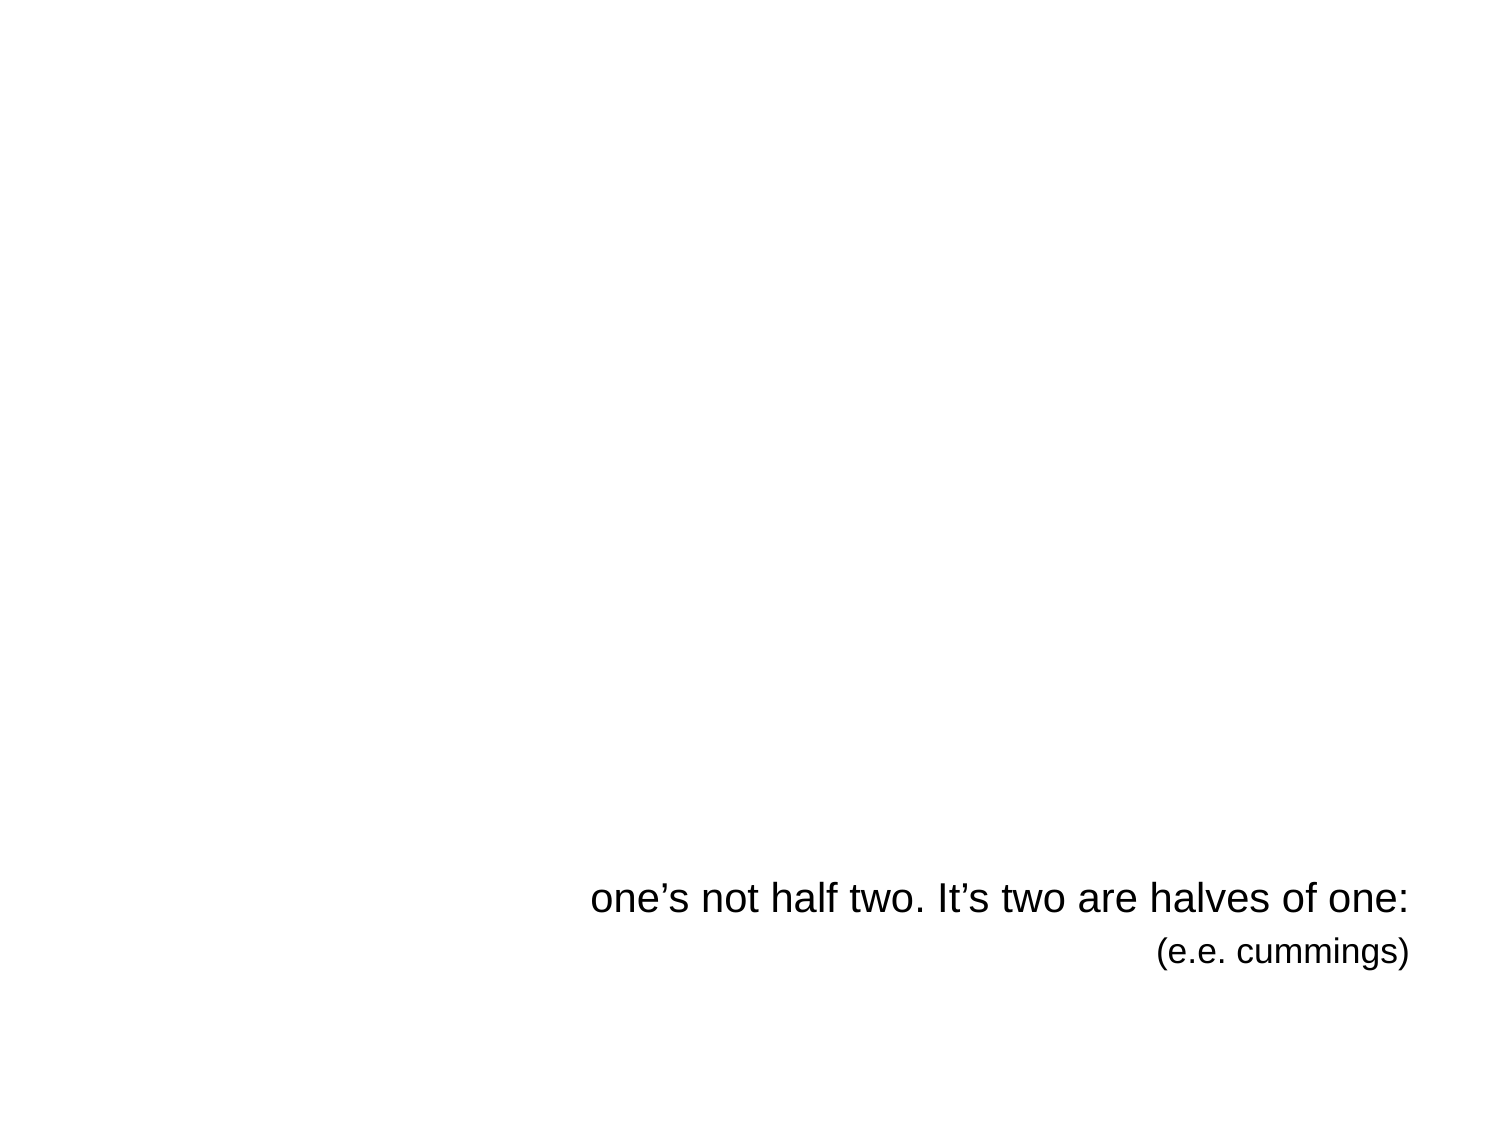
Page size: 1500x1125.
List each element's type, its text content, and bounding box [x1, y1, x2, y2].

list one’s not half two. It’s two are halves of one: (e.e. cummings) [75, 863, 1425, 999]
